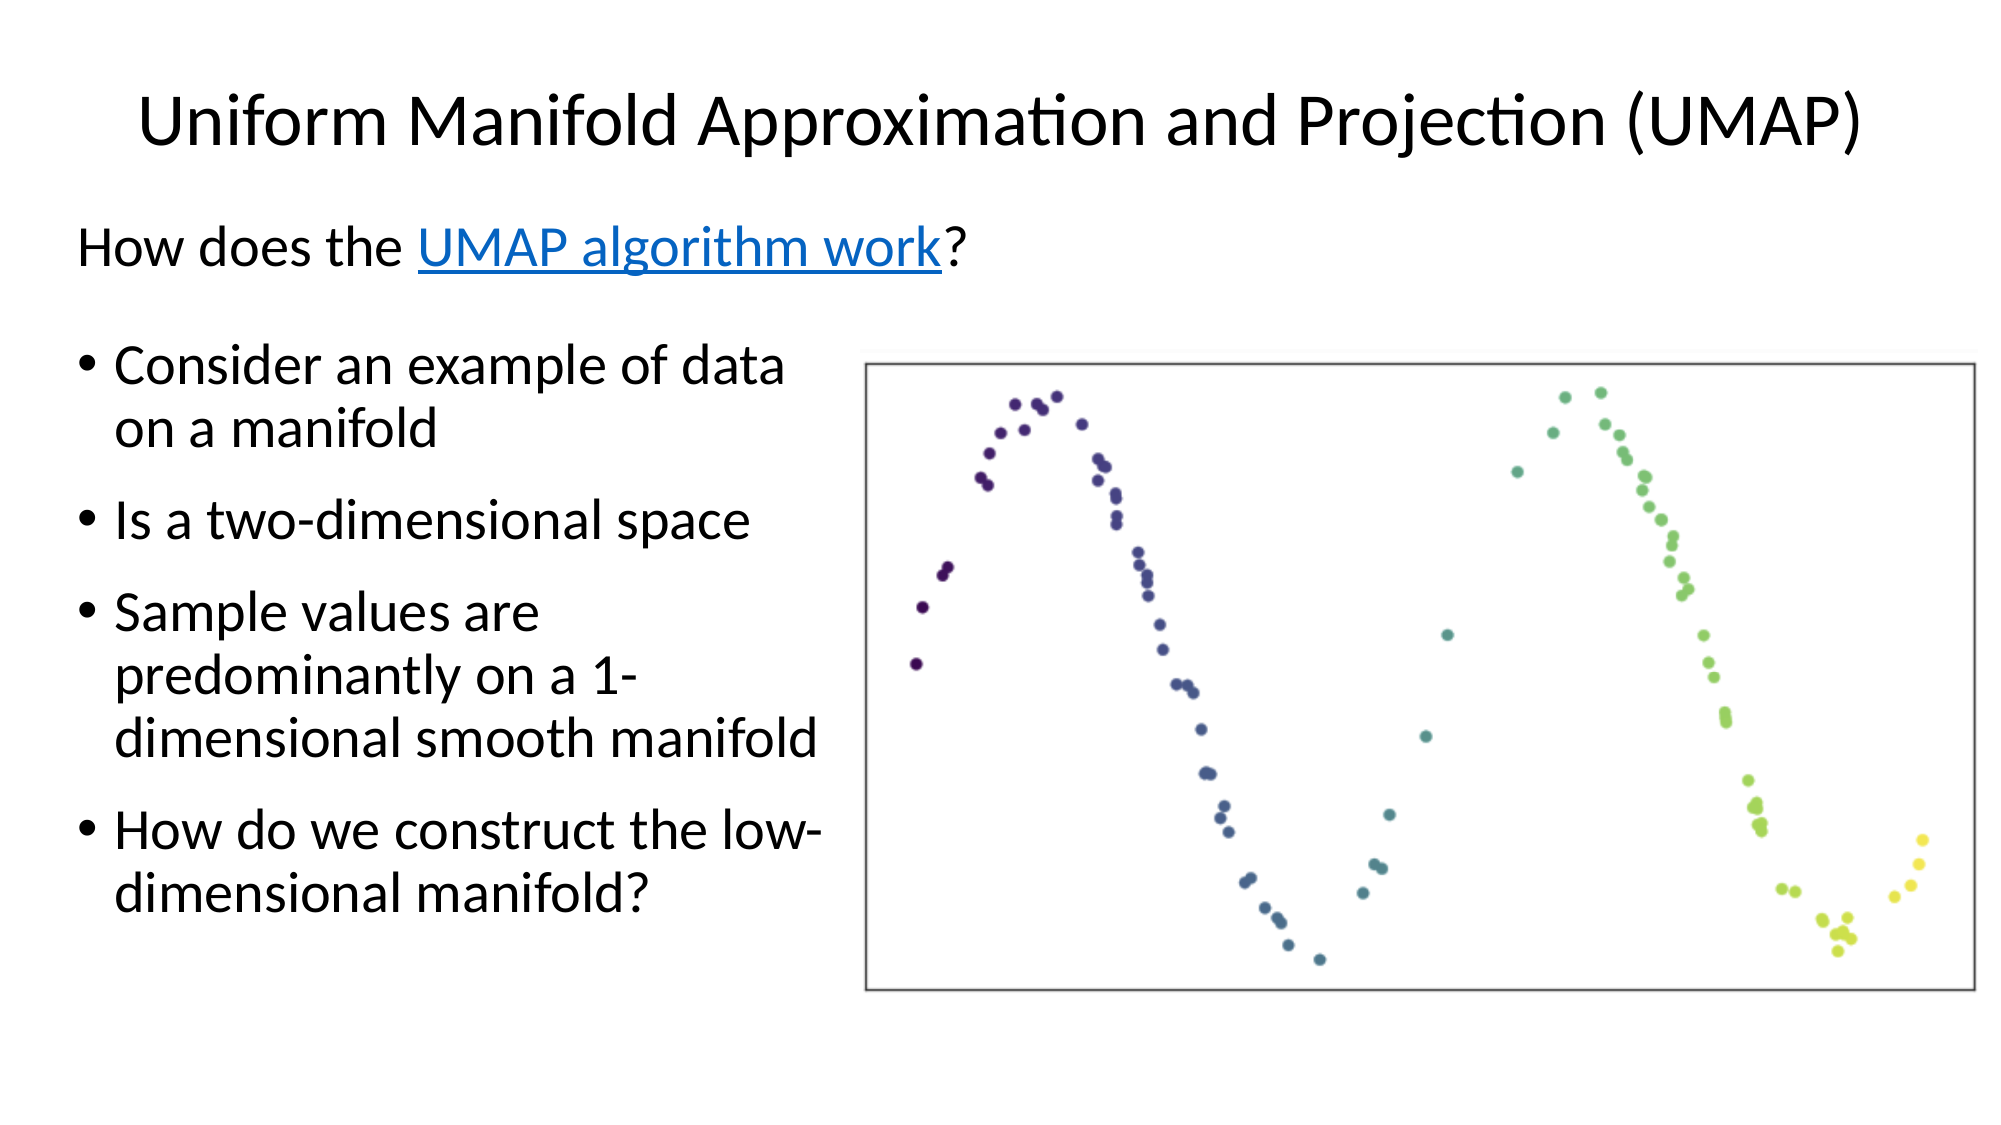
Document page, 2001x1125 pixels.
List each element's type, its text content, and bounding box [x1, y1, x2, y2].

title Uniform Manifold Approximation and Projection (UMAP) [122, 66, 1911, 176]
text_box Consider an example of data on a manifold Is a two-dimensional space Sample values are predominantly on a 1-dimensional smooth manifold How do we construct the low-dimensional manifold? [62, 327, 847, 1038]
list How does the UMAP algorithm work? [62, 208, 1953, 302]
picture [860, 349, 1978, 997]
